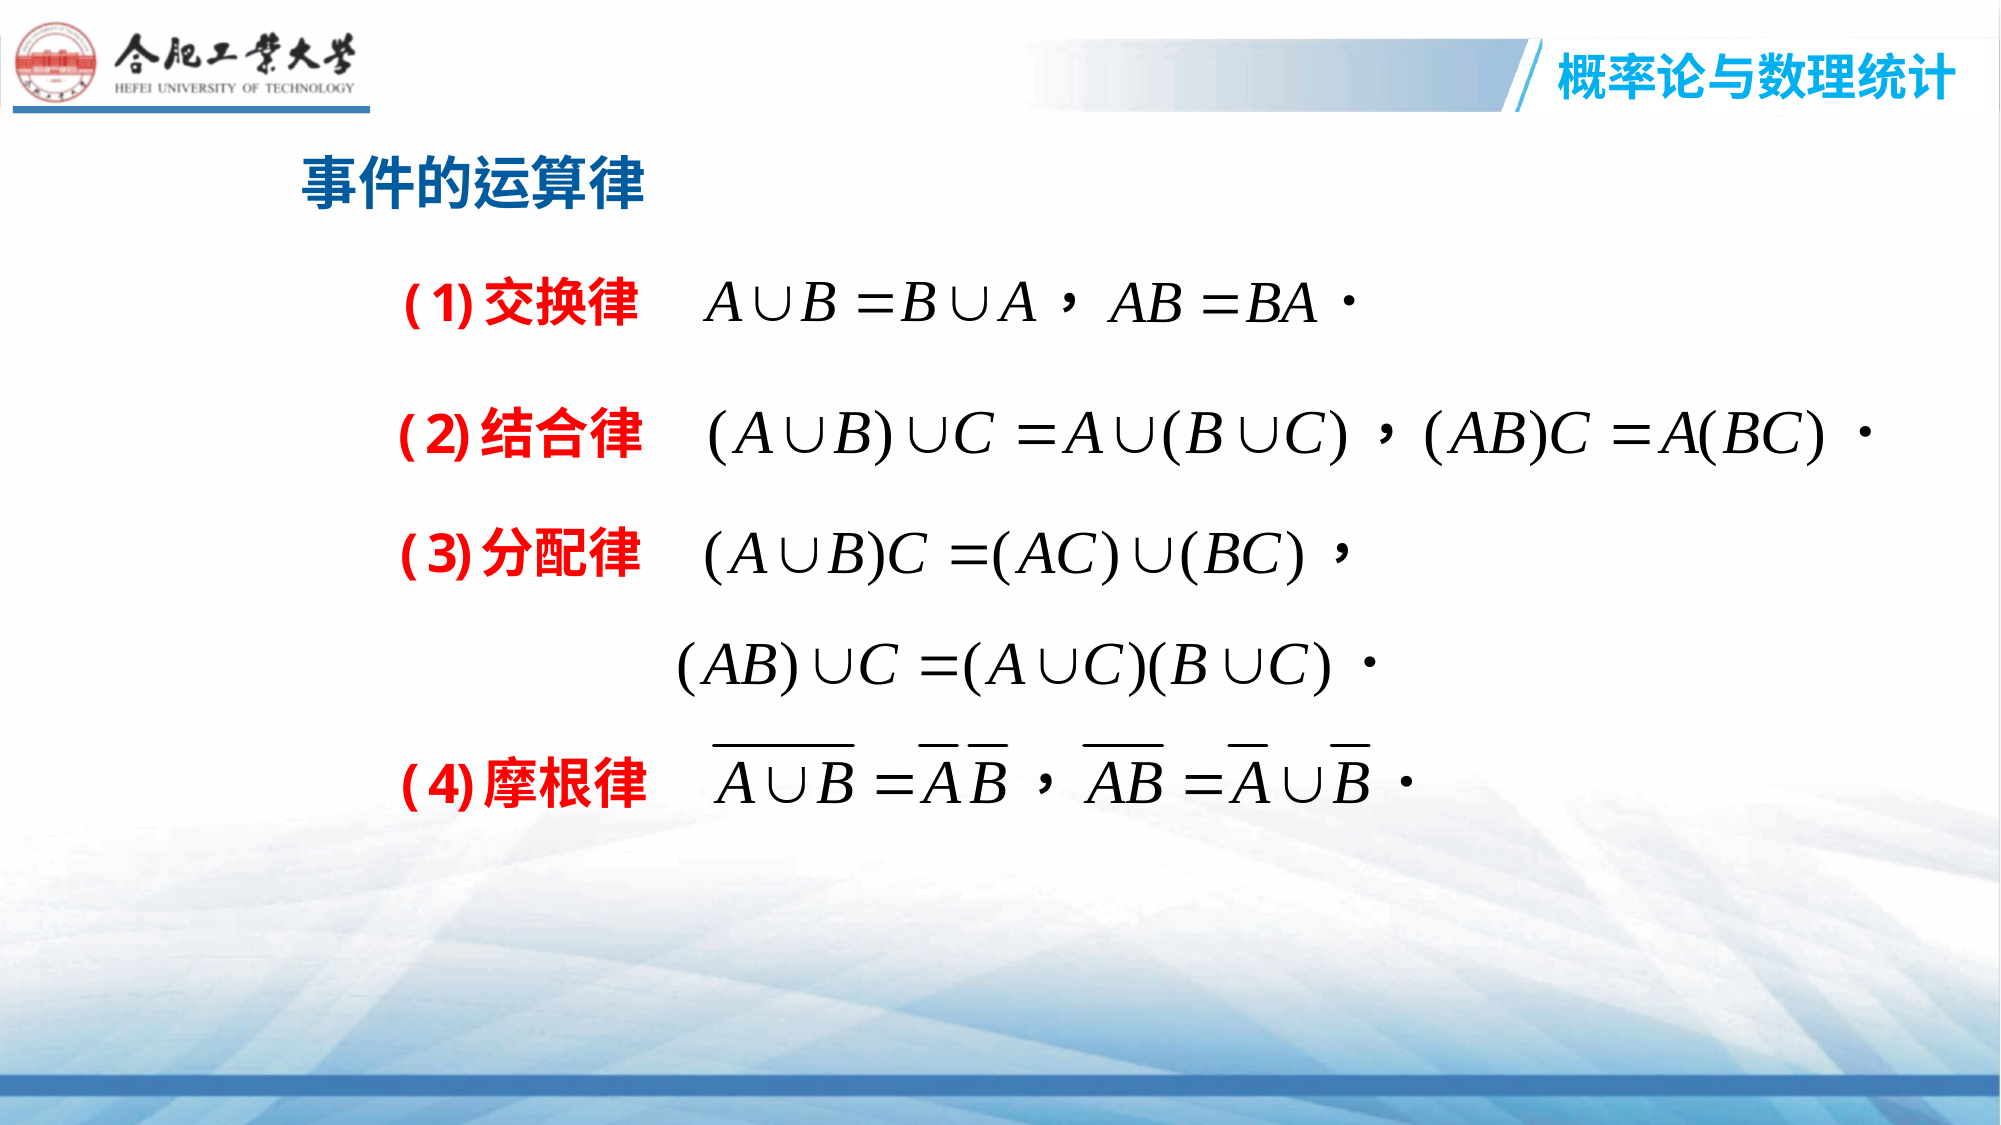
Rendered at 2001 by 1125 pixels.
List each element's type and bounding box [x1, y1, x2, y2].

text_box [300, 108, 768, 234]
text_box [239, 482, 1556, 711]
text_box [274, 234, 1556, 362]
picture [0, 0, 2001, 1125]
text_box [236, 711, 1581, 897]
text_box [234, 362, 1892, 504]
